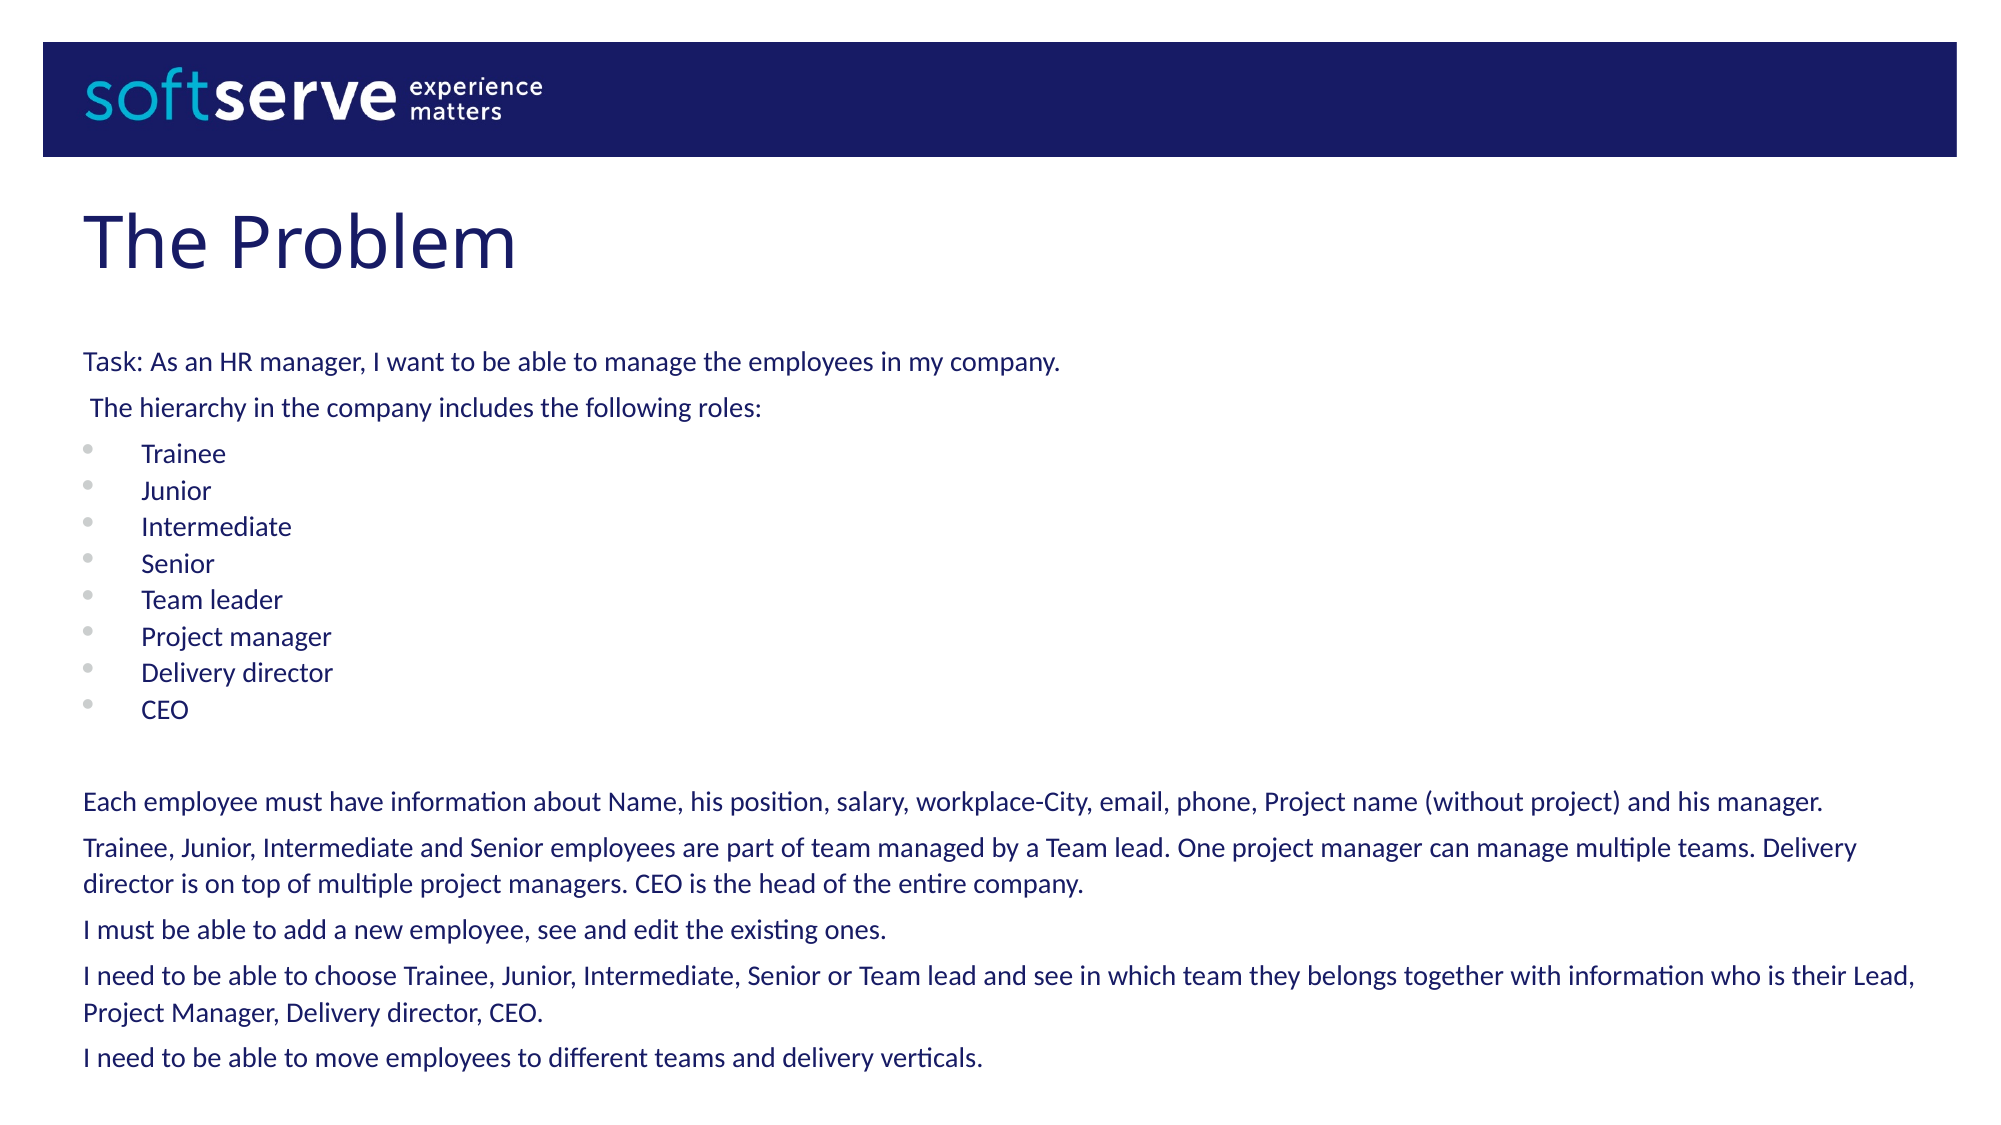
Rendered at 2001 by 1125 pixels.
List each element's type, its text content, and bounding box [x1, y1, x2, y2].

picture [43, 42, 1957, 157]
list Task: As an HR manager, I want to be able to manage the employees in my company. The hierarchy in the company includes the following roles: Trainee Junior Intermediate Senior Team leader Project manager Delivery director CEO Each employee must have information about Name, his position, salary, workplace-City, email, phone, Project name (without project) and his manager. Trainee, Junior, Intermediate and Senior employees are part of team managed by a Team lead. One project manager can manage multiple teams. Delivery director is on top of multiple project managers. CEO is the head of the entire company. I must be able to add a new employee, see and edit the existing ones. I need to be able to choose Trainee, Junior, Intermediate, Senior or Team lead and see in which team they belongs together with information who is their Lead, Project Manager, Delivery director, CEO. I need to be able to move employees to different teams and delivery verticals. [68, 333, 1958, 1083]
title The Problem [68, 202, 1931, 289]
